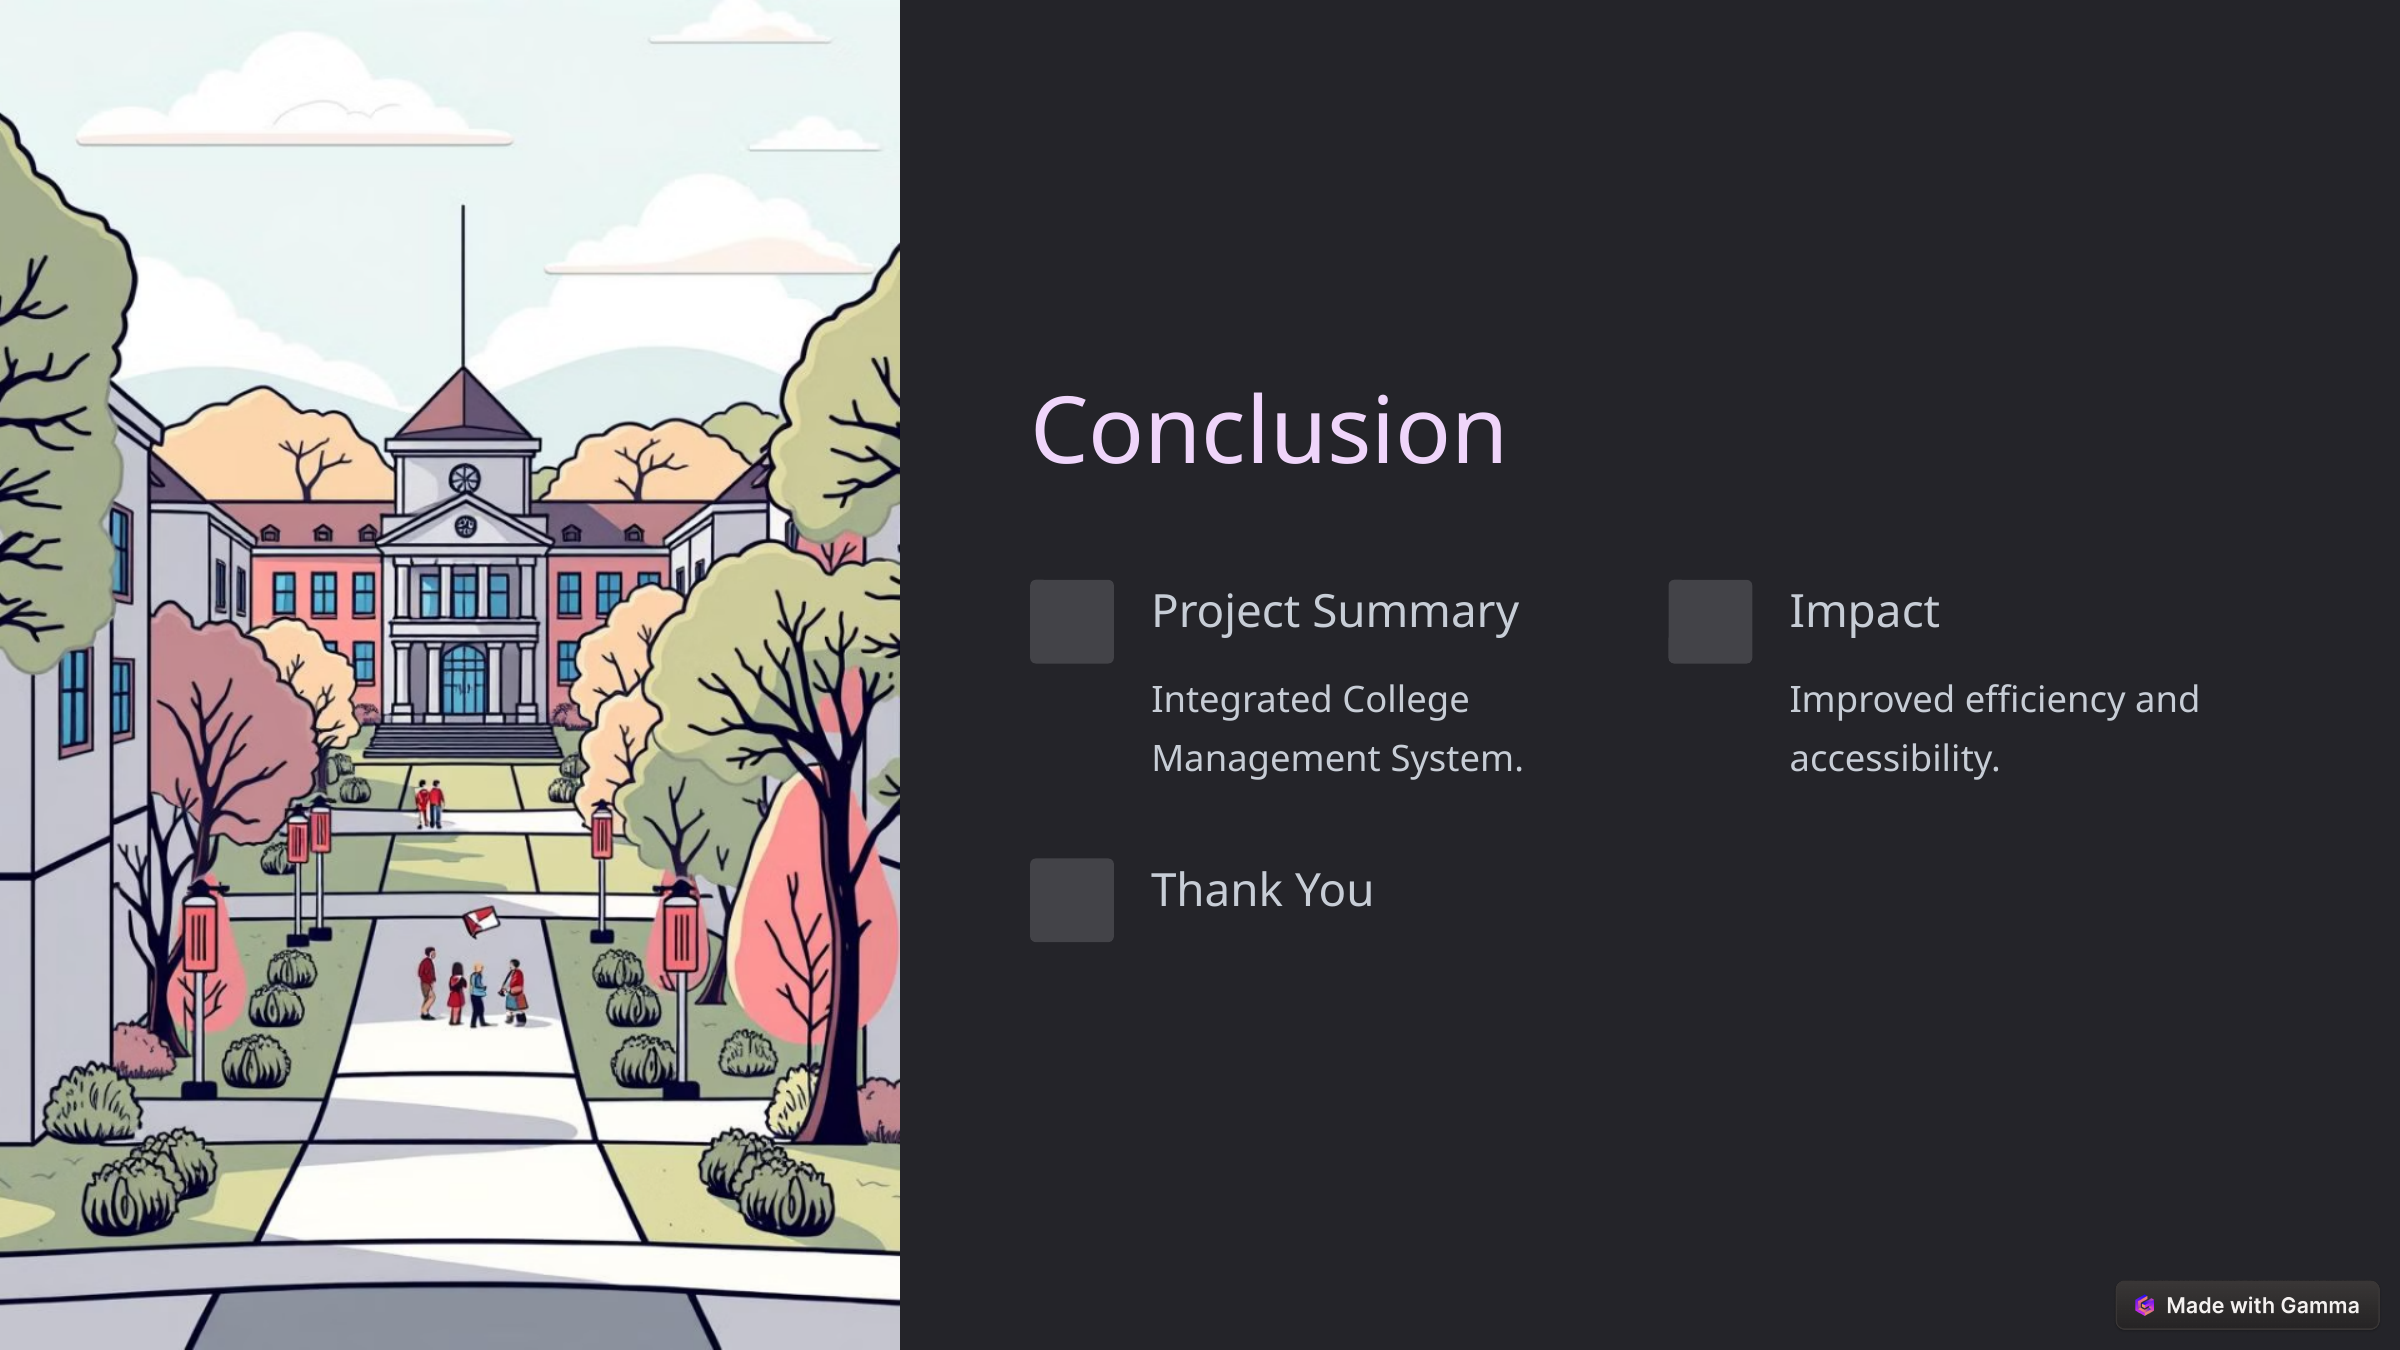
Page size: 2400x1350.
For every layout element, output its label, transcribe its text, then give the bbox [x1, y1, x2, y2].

text_box Project Summary [1151, 579, 1617, 638]
text_box Impact [1789, 579, 2255, 638]
text_box Thank You [1151, 858, 1617, 917]
text_box [1030, 858, 1114, 943]
text_box Improved efficiency and accessibility. [1789, 660, 2270, 780]
picture [2106, 1271, 2389, 1339]
text_box [1030, 579, 1114, 664]
text_box [1668, 579, 1753, 664]
picture [0, 0, 900, 1350]
text_box Integrated College Management System. [1151, 660, 1632, 780]
text_box Conclusion [1030, 365, 1961, 483]
